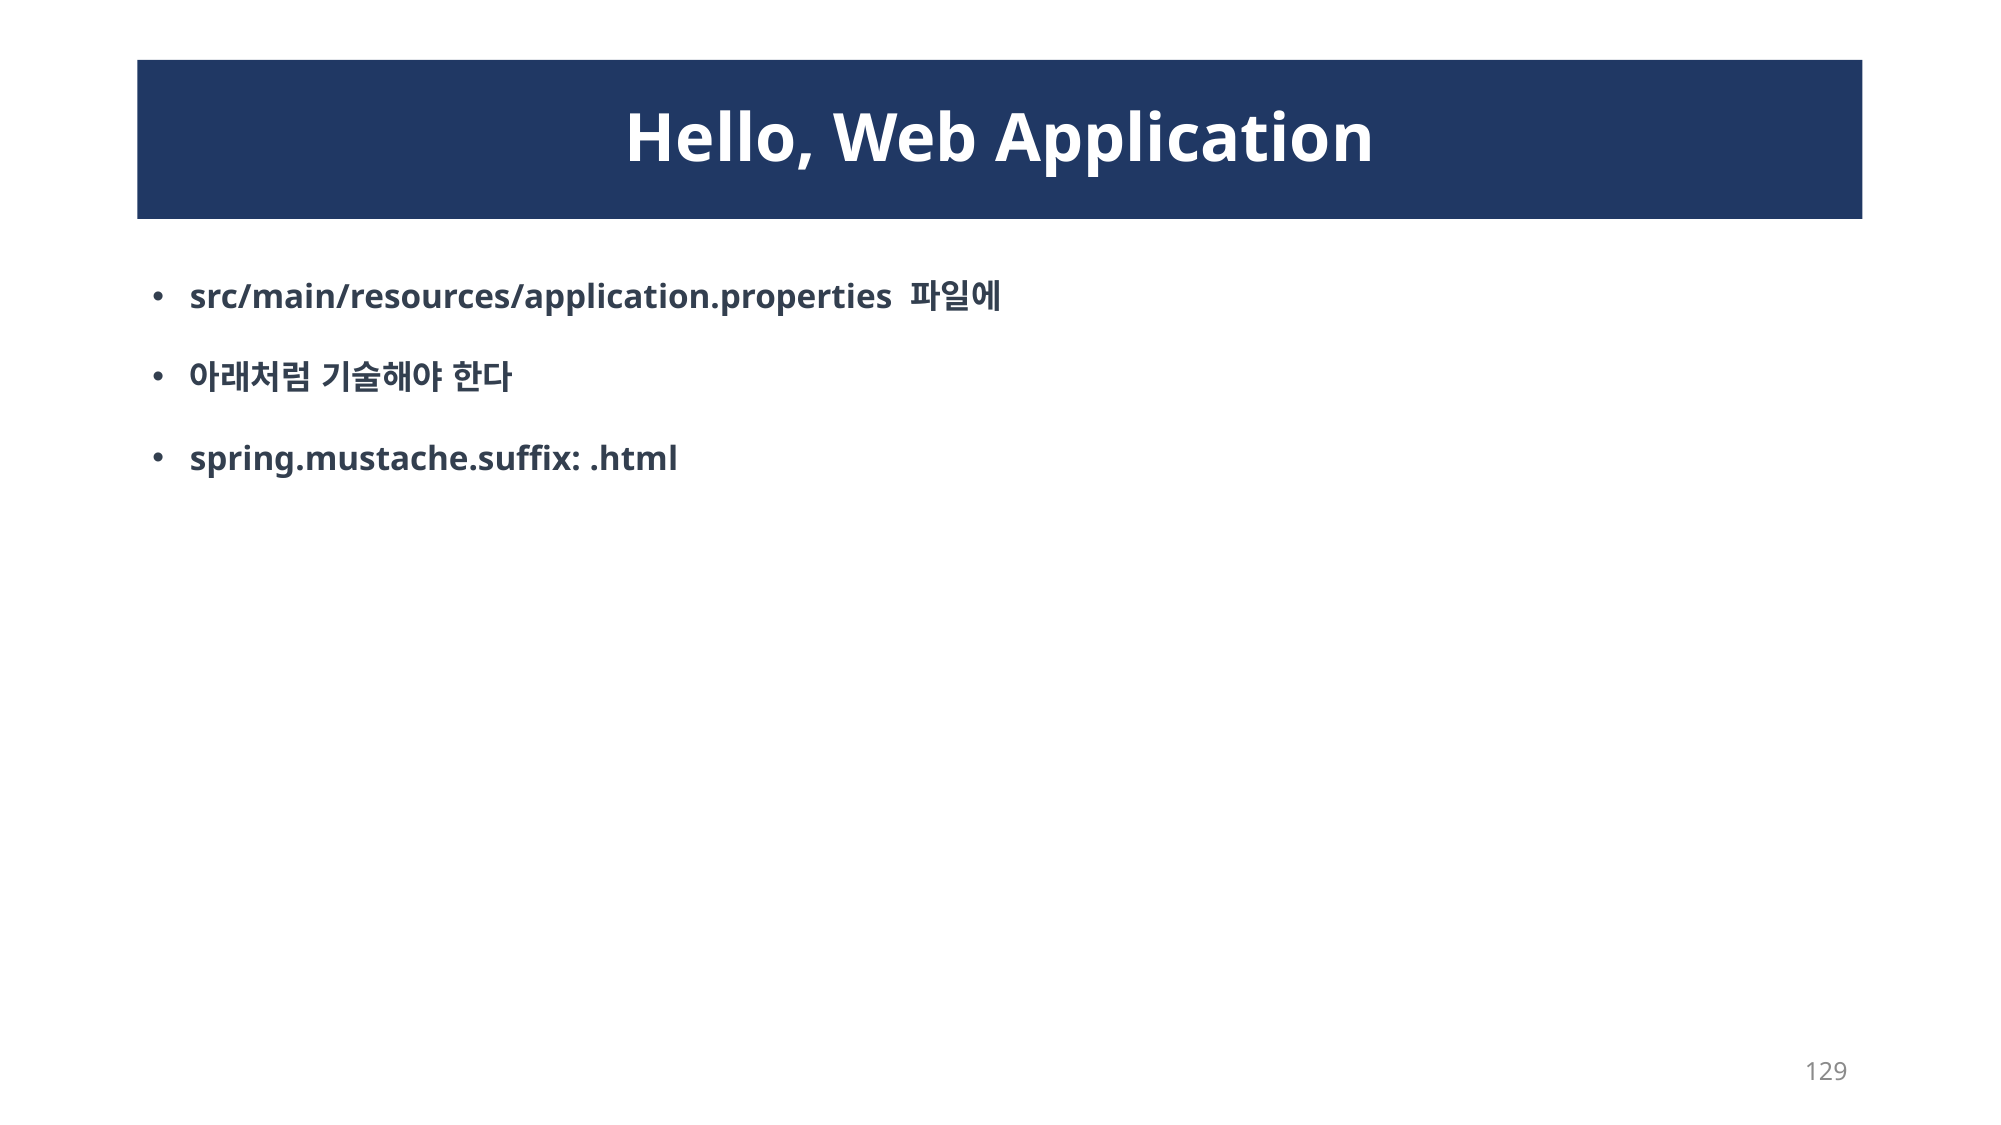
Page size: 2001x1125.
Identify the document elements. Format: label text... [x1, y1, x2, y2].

list src/main/resources/application.properties 파일에 아래처럼 기술해야 한다 spring.mustache.suffix: .html [137, 248, 1863, 1014]
title Hello, Web Application [137, 59, 1863, 219]
slide_number 129 [1412, 1042, 1863, 1103]
